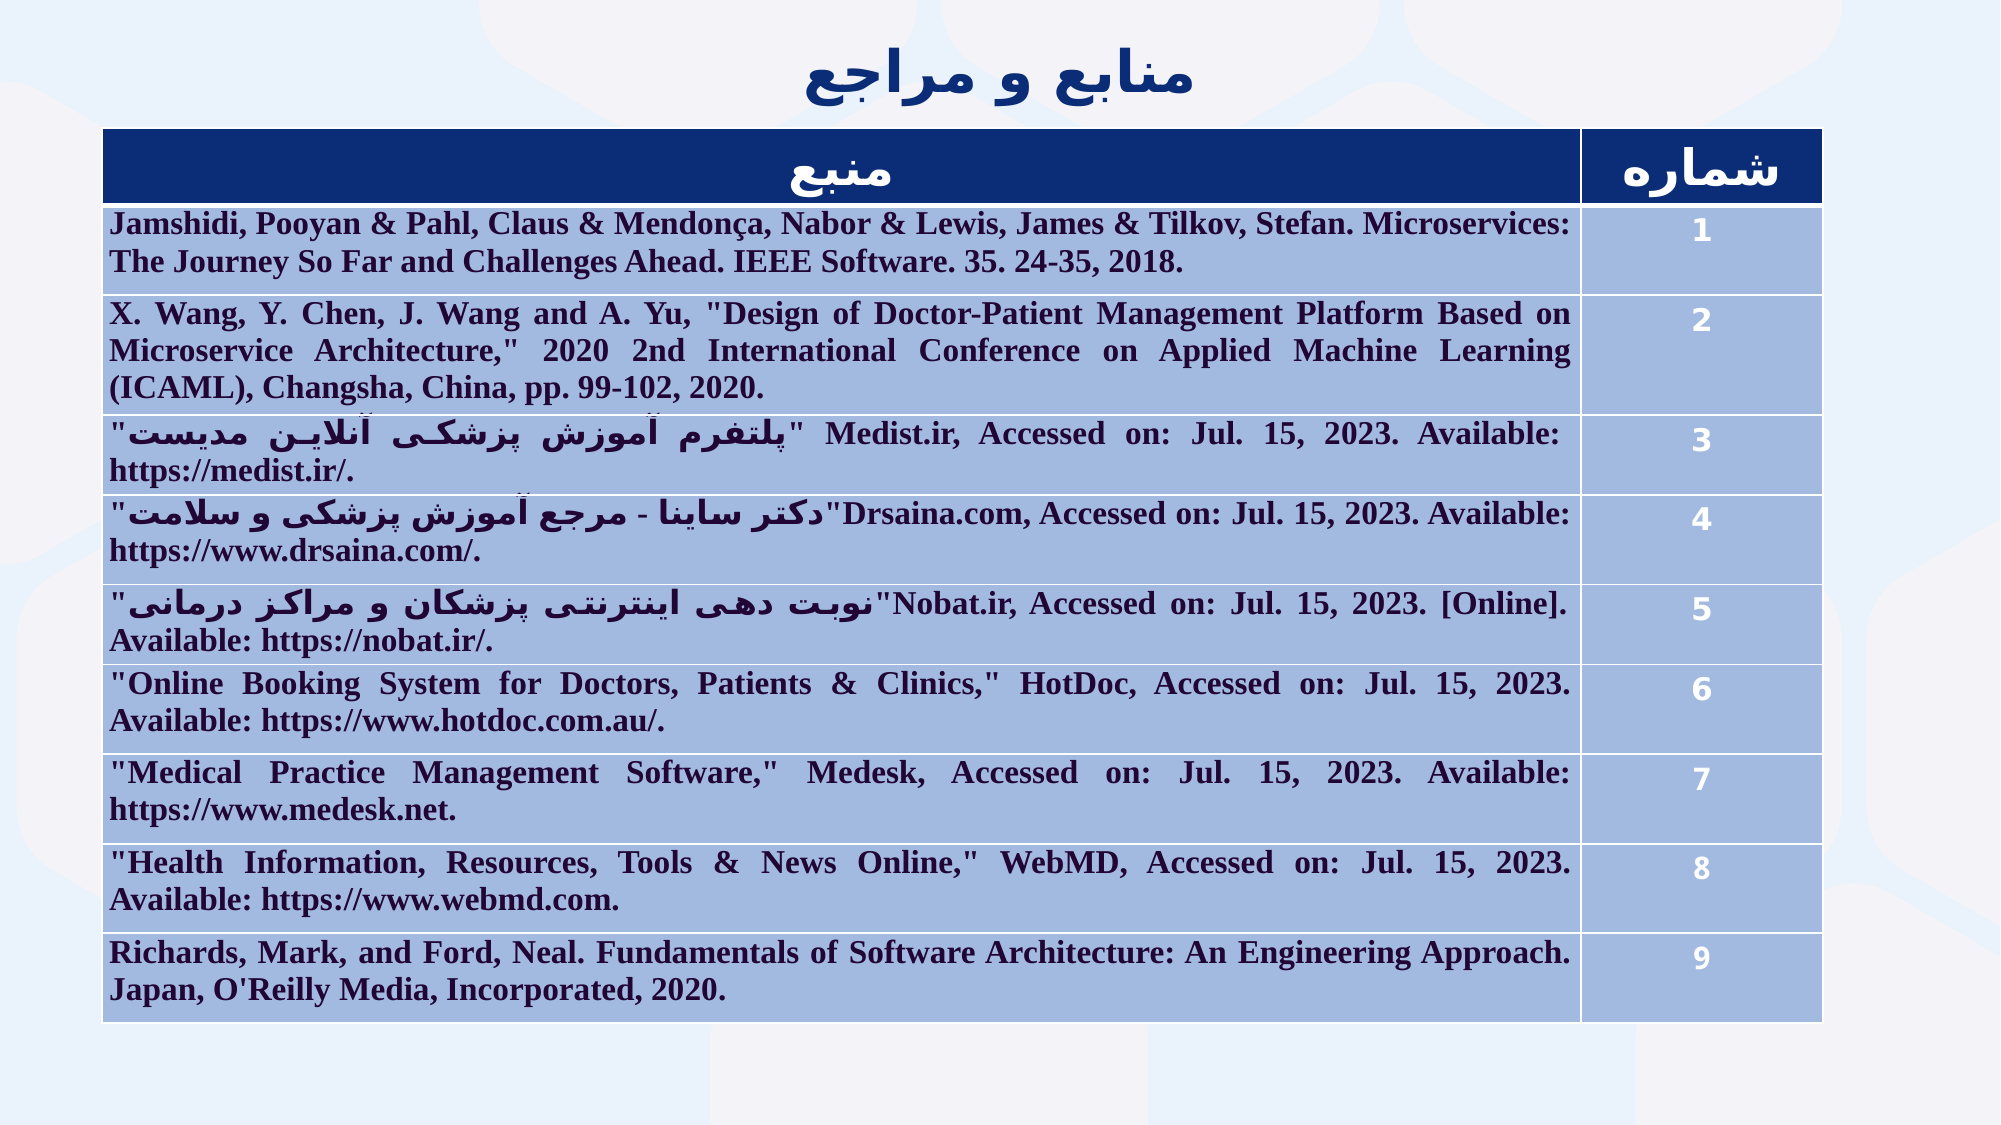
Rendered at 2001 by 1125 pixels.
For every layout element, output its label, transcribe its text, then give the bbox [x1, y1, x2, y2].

table_cell 7 [1582, 755, 1822, 843]
table_cell "نوبت دهی اینترنتی پزشکان و مراکز درمانی"Nobat.ir, Accessed on: Jul. 15, 2023. [Online]. Available: https://nobat.ir/. [103, 585, 1580, 664]
table_cell 6 [1582, 665, 1822, 753]
table_header شماره [1582, 129, 1822, 203]
table_cell "Online Booking System for Doctors, Patients & Clinics," HotDoc, Accessed on: Jul. 15, 2023. Available: https://www.hotdoc.com.au/. [103, 665, 1580, 753]
table_header منبع [103, 129, 1580, 203]
table_cell 3 [1582, 416, 1822, 494]
table_cell Richards, Mark, and Ford, Neal. Fundamentals of Software Architecture: An Engineering Approach. Japan, O'Reilly Media, Incorporated, 2020. [103, 934, 1580, 1022]
table_cell Jamshidi, Pooyan & Pahl, Claus & Mendonça, Nabor & Lewis, James & Tilkov, Stefan. Microservices: The Journey So Far and Challenges Ahead. IEEE Software. 35. 24-35, 2018. [103, 208, 1580, 294]
text_box منابع و مراجع [324, 26, 1676, 111]
table_cell 1 [1582, 208, 1822, 294]
table_cell "Health Information, Resources, Tools & News Online," WebMD, Accessed on: Jul. 15, 2023. Available: https://www.webmd.com. [103, 845, 1580, 932]
table_cell X. Wang, Y. Chen, J. Wang and A. Yu, "Design of Doctor-Patient Management Platform Based on Microservice Architecture," 2020 2nd International Conference on Applied Machine Learning (ICAML), Changsha, China, pp. 99-102, 2020. [103, 296, 1580, 414]
table_cell "Medical Practice Management Software," Medesk, Accessed on: Jul. 15, 2023. Available: https://www.medesk.net. [103, 755, 1580, 843]
table_cell "دکتر ساینا - مرجع آموزش پزشکی و سلامت"Drsaina.com, Accessed on: Jul. 15, 2023. Available: https://www.drsaina.com/. [103, 496, 1580, 584]
table_cell 5 [1582, 585, 1822, 664]
table_cell 9 [1582, 934, 1822, 1022]
table_cell 2 [1582, 296, 1822, 414]
table_cell 4 [1582, 496, 1822, 584]
table_cell "پلتفرم آموزش پزشکی آنلاین مدیست" Medist.ir, Accessed on: Jul. 15, 2023. Available: https://medist.ir/. [103, 416, 1580, 494]
table_cell 8 [1582, 845, 1822, 932]
